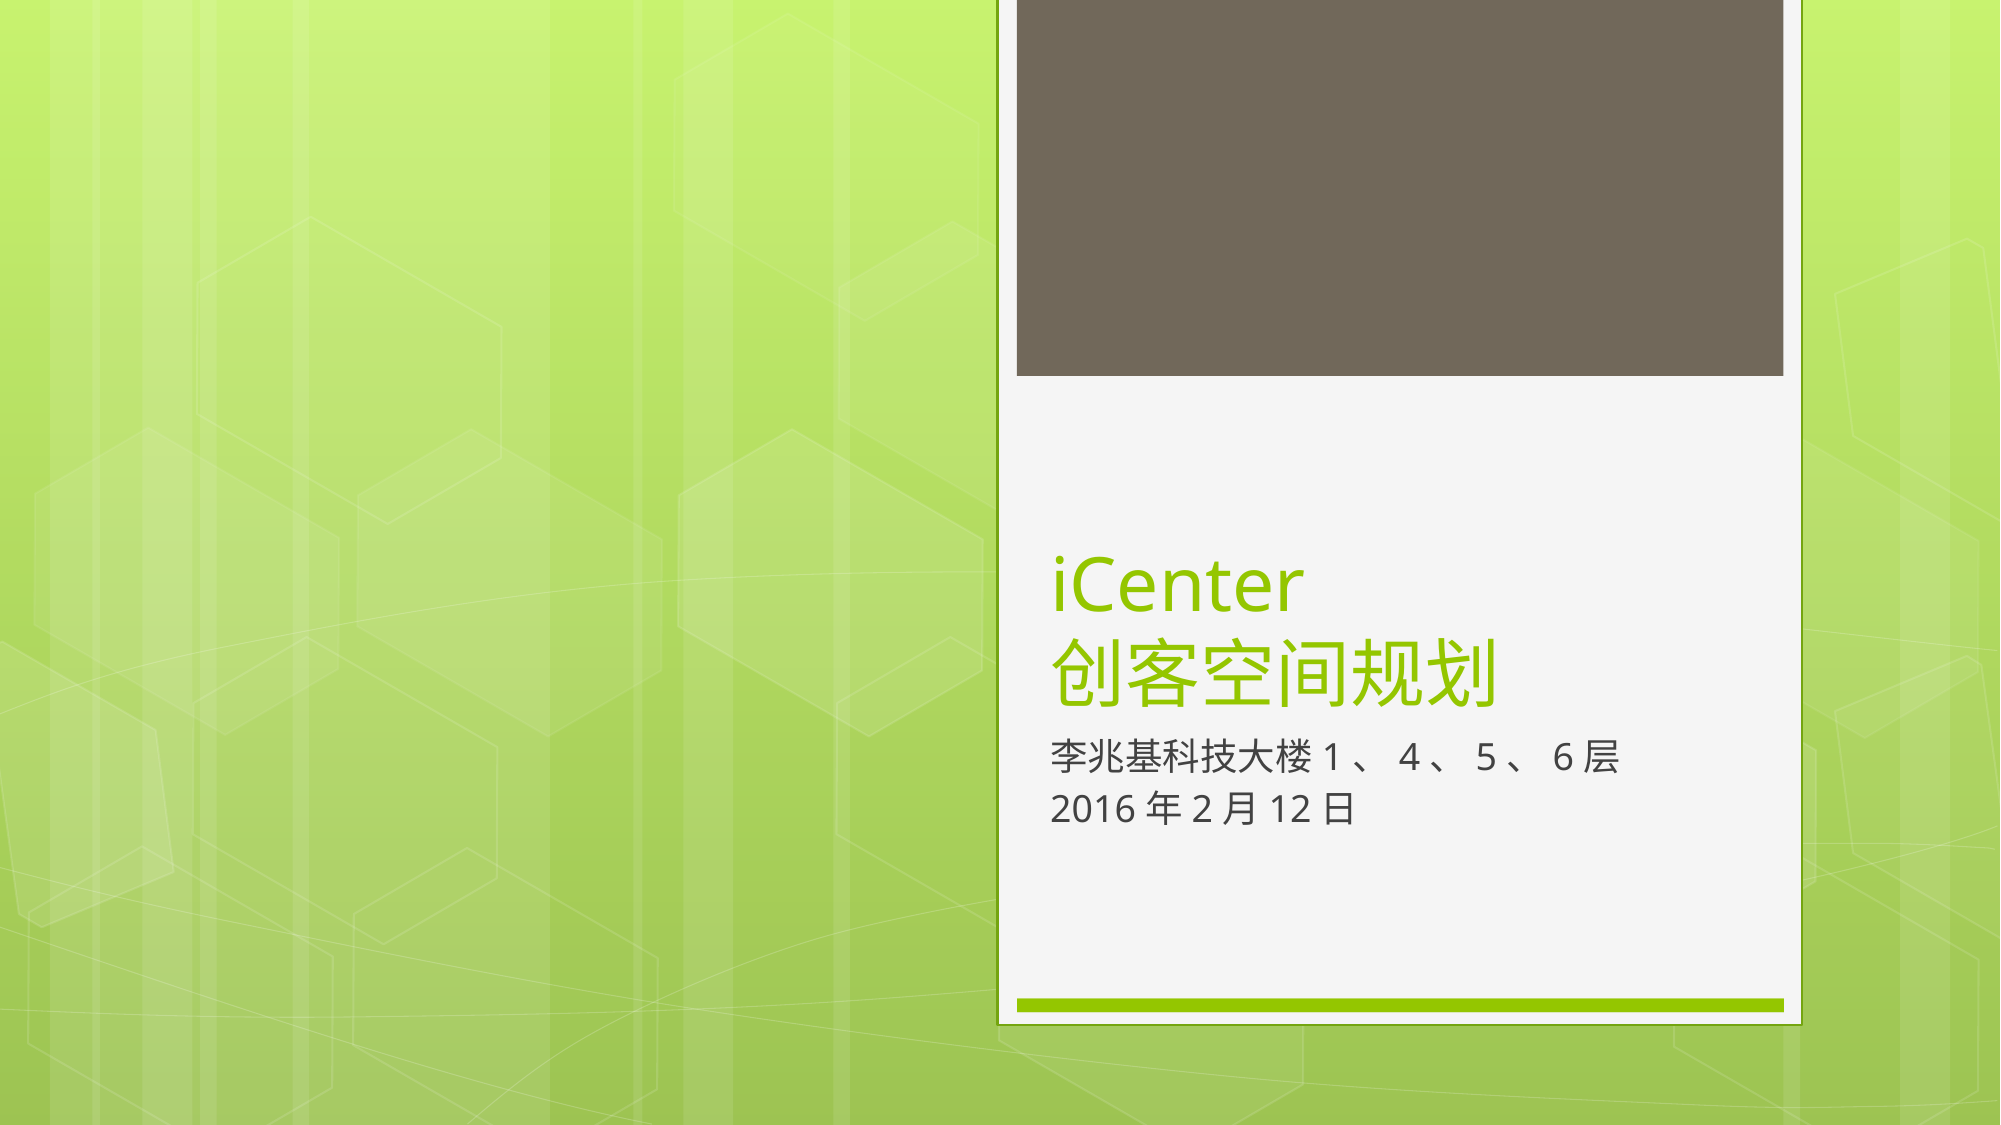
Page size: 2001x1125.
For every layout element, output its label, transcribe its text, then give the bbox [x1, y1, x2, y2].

subtitle 李兆基科技大楼1、4、5、6层 2016年2月12日 [1035, 725, 1760, 933]
title iCenter 创客空间规划 [1035, 444, 1760, 724]
